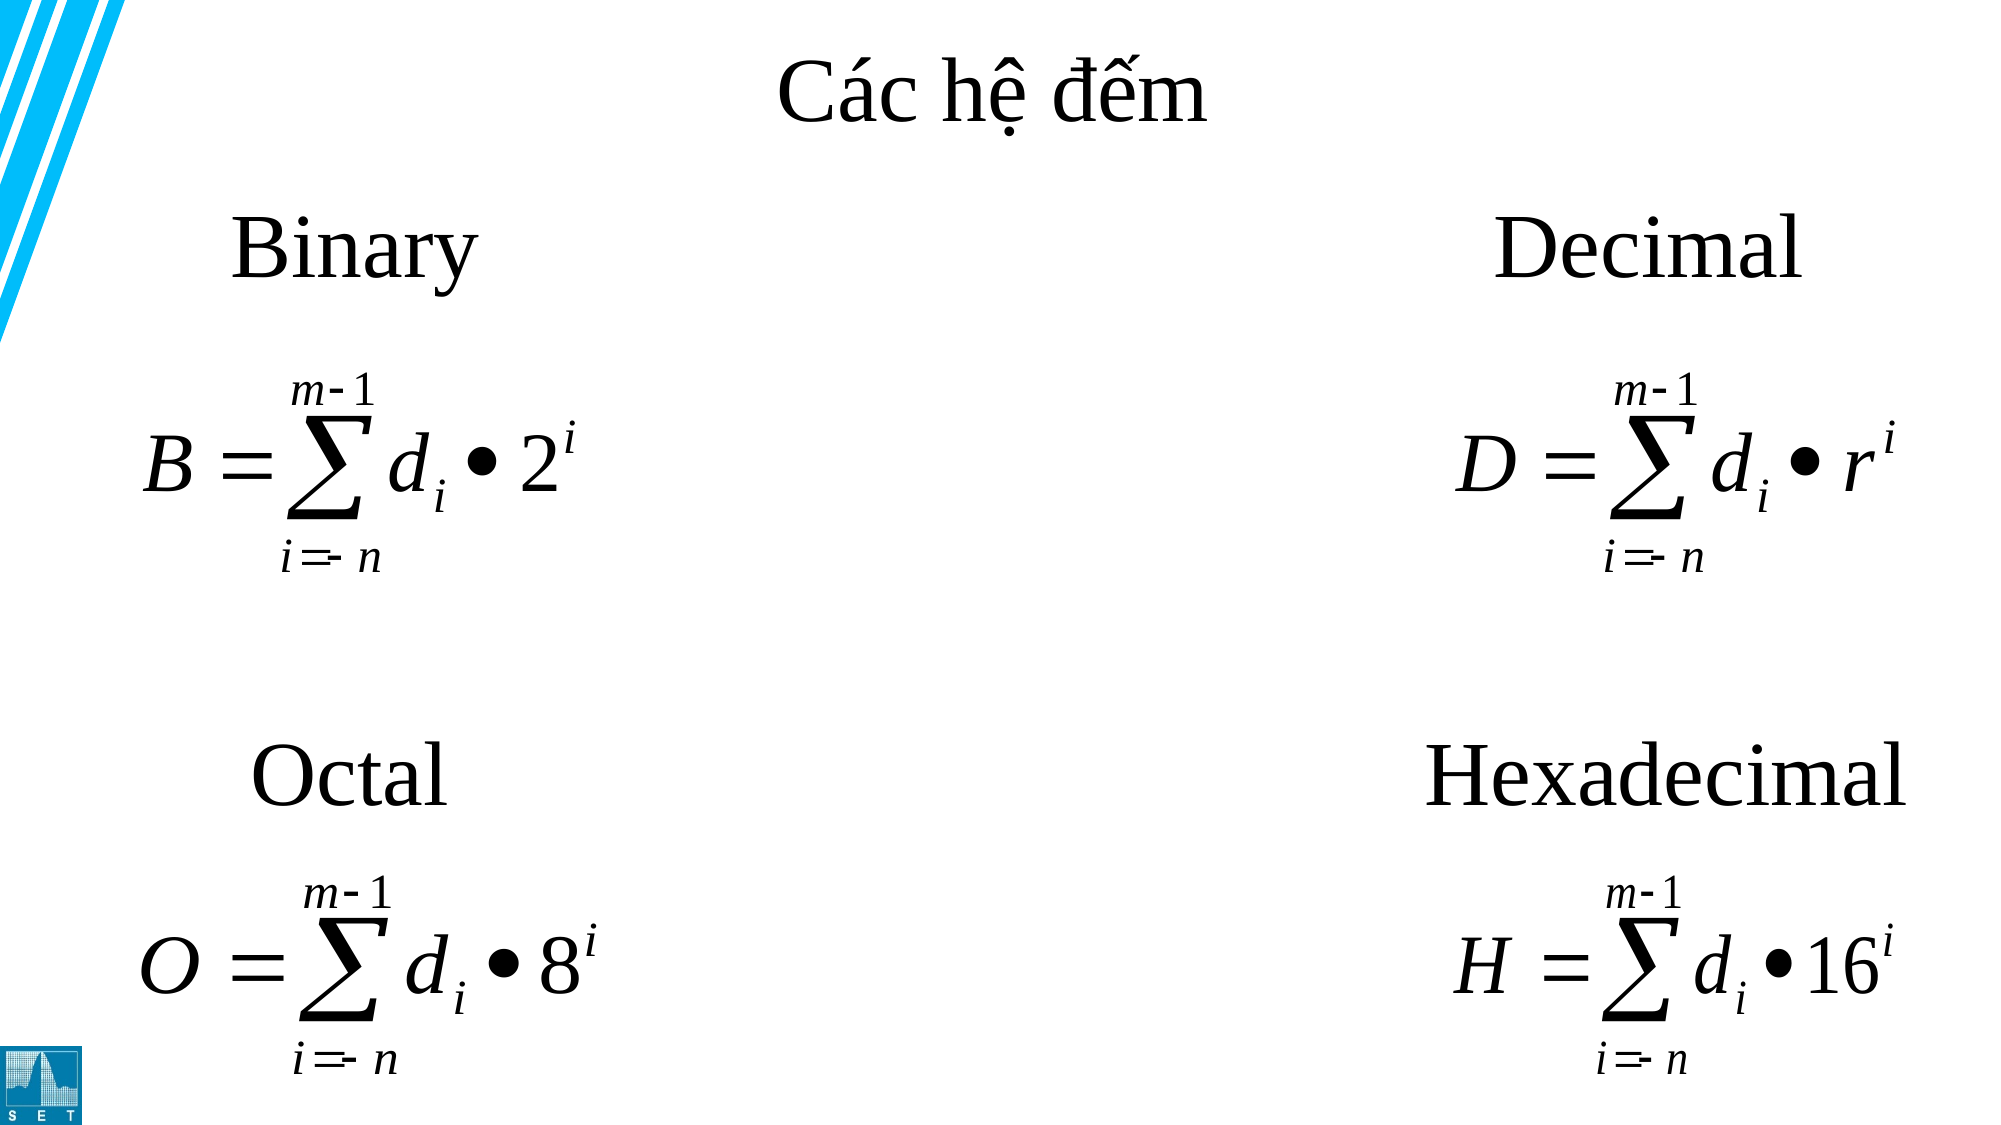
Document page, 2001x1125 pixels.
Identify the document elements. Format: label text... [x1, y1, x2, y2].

picture [1440, 350, 1922, 588]
text_box Decimal [1478, 191, 1871, 312]
picture [127, 853, 625, 1091]
text_box Octal [235, 719, 493, 841]
text_box Các hệ đếm [761, 34, 1292, 156]
picture [67, 1110, 74, 1120]
picture [1440, 853, 1914, 1091]
picture [6, 1051, 78, 1106]
picture [127, 350, 601, 588]
text_box Hexadecimal [1409, 719, 1953, 841]
text_box Binary [215, 191, 513, 312]
picture [38, 1110, 45, 1121]
picture [9, 1110, 16, 1121]
